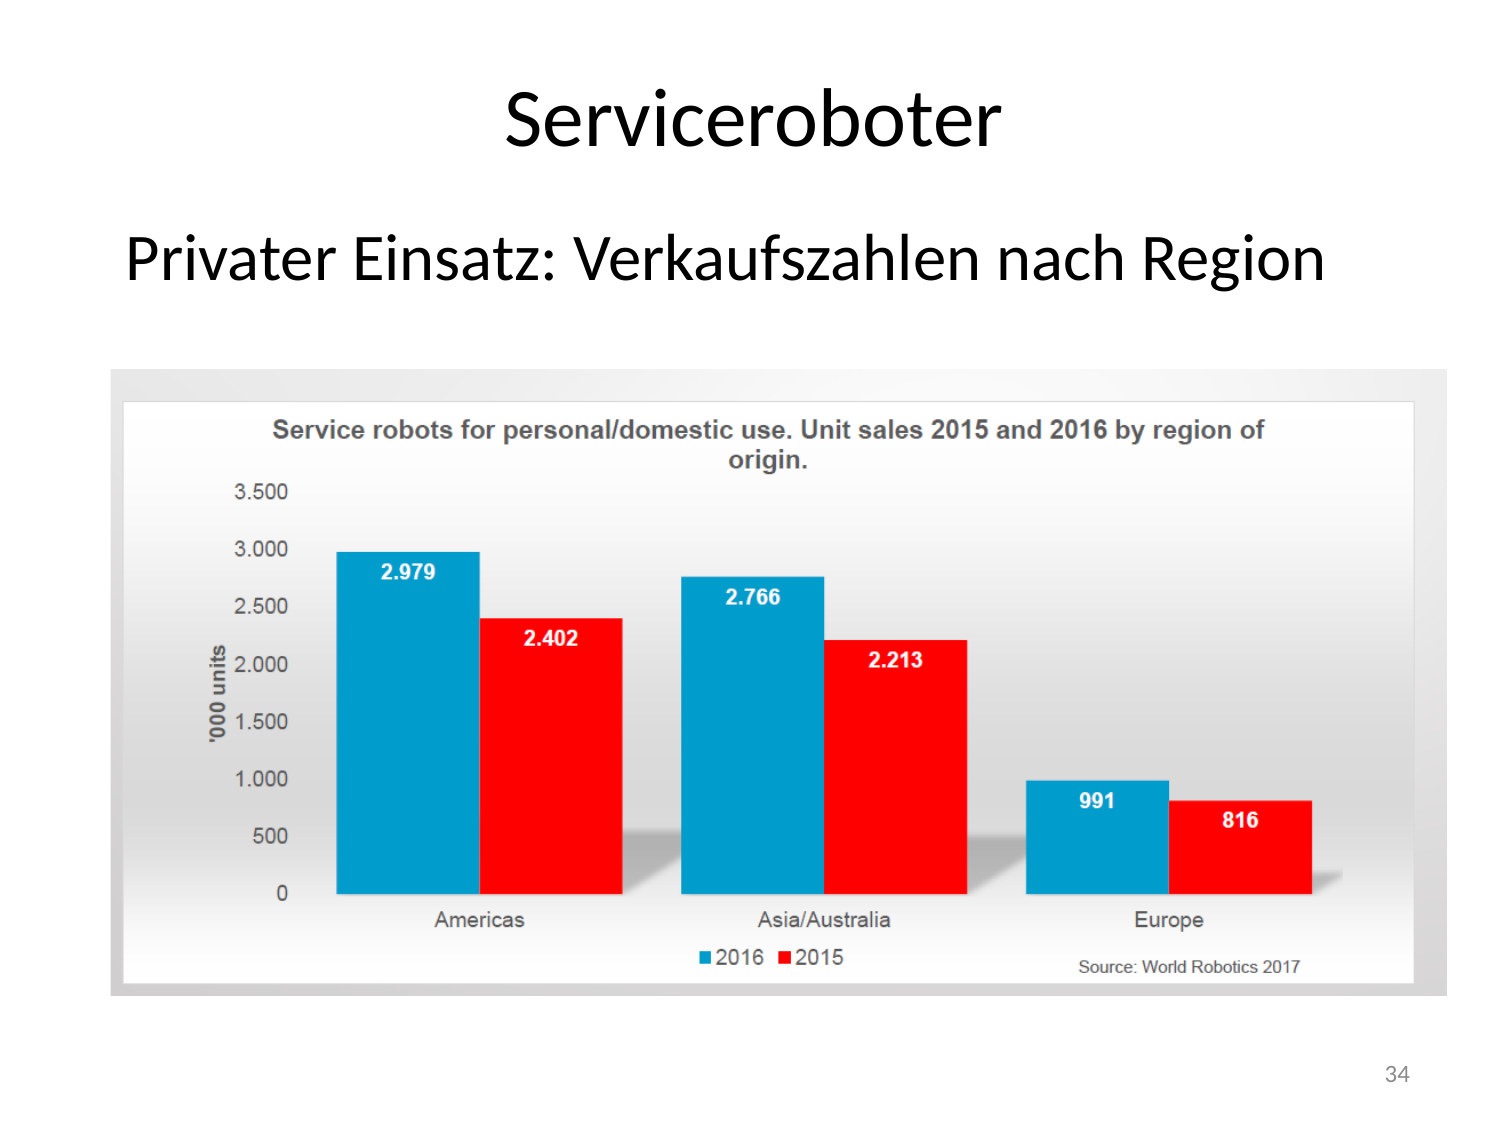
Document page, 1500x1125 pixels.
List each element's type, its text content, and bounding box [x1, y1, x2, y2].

list Privater Einsatz: Verkaufszahlen nach Region [110, 206, 1461, 950]
picture [110, 368, 1448, 997]
slide_number 34 [1074, 1042, 1425, 1103]
title Serviceroboter [79, 19, 1430, 207]
